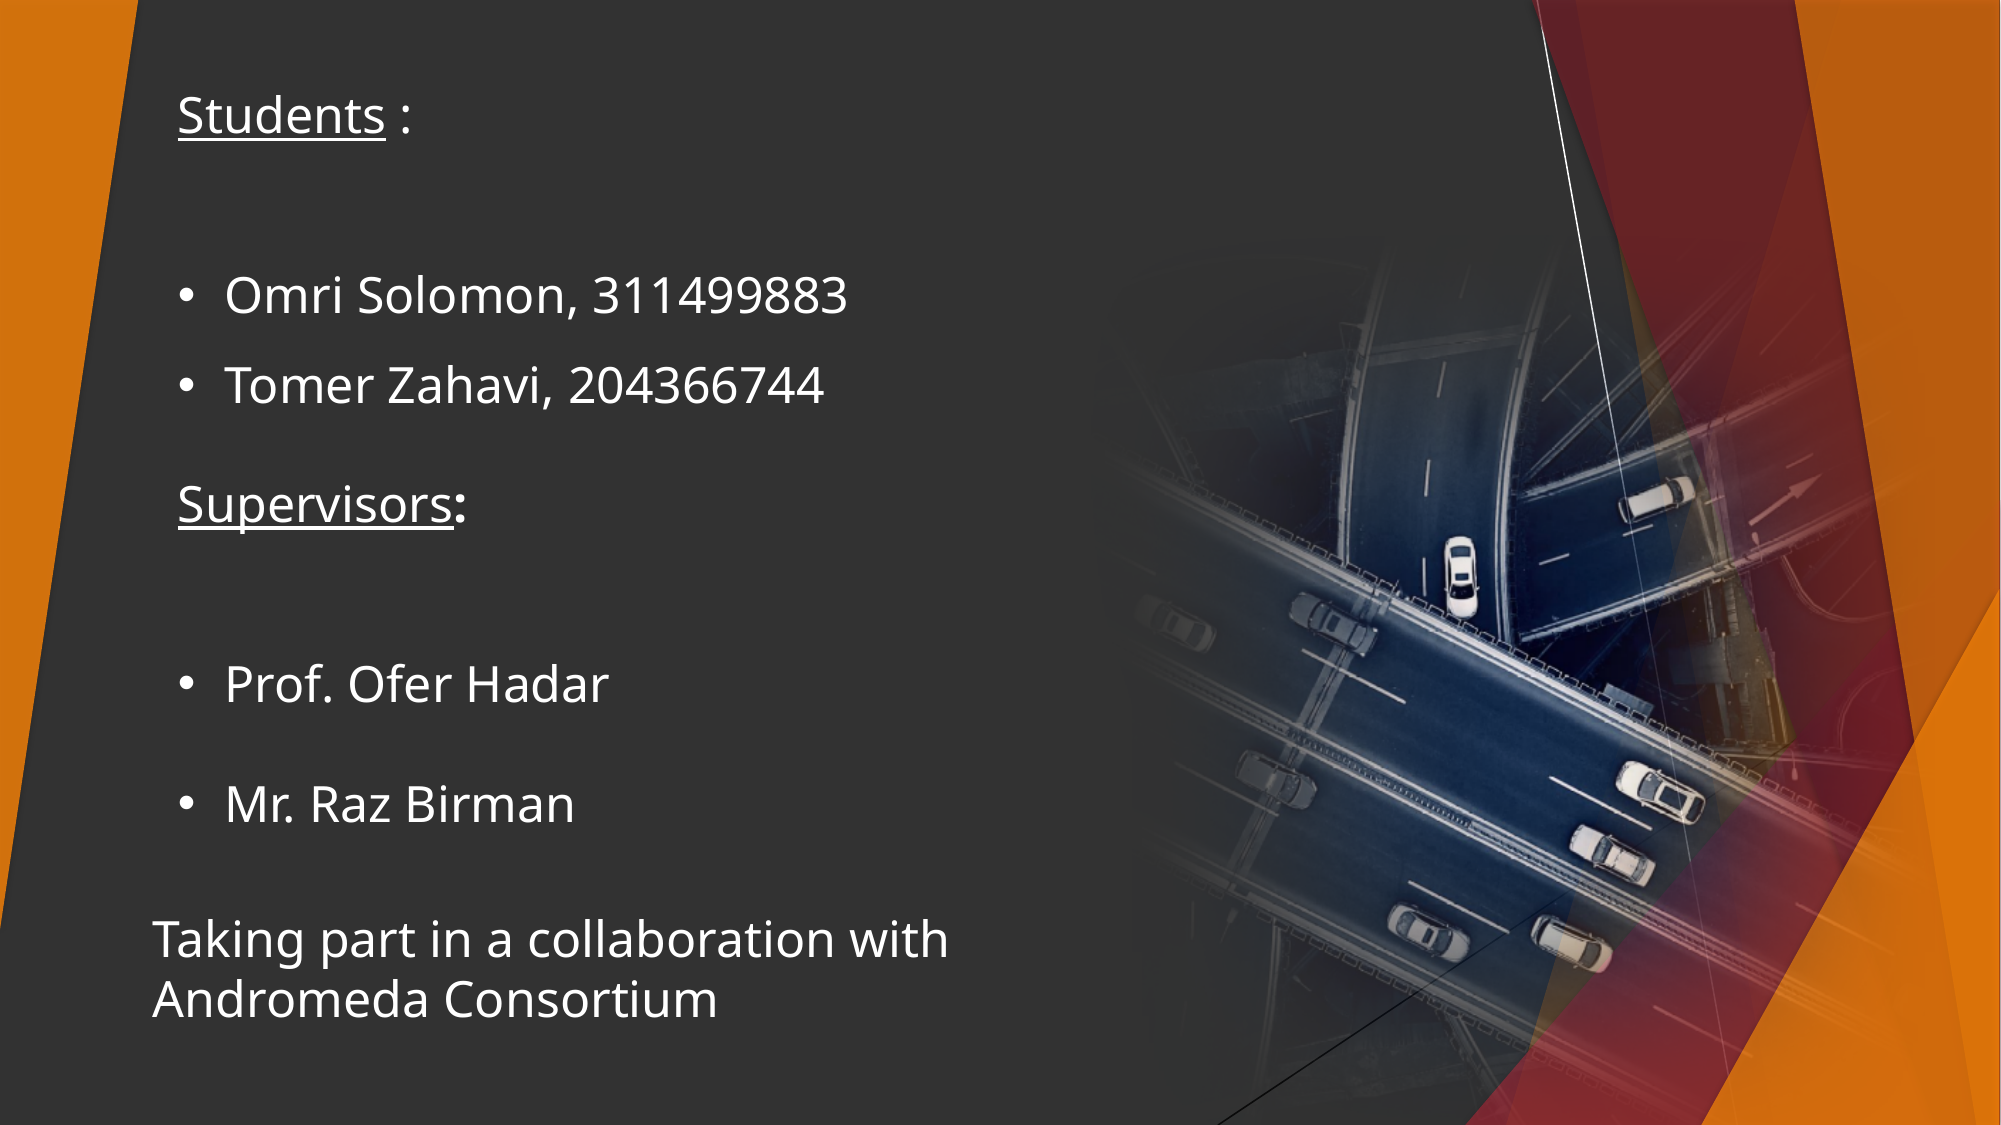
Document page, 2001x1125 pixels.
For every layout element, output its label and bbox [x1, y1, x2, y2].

picture [879, 223, 1947, 1125]
text_box [0, 0, 2000, 1125]
